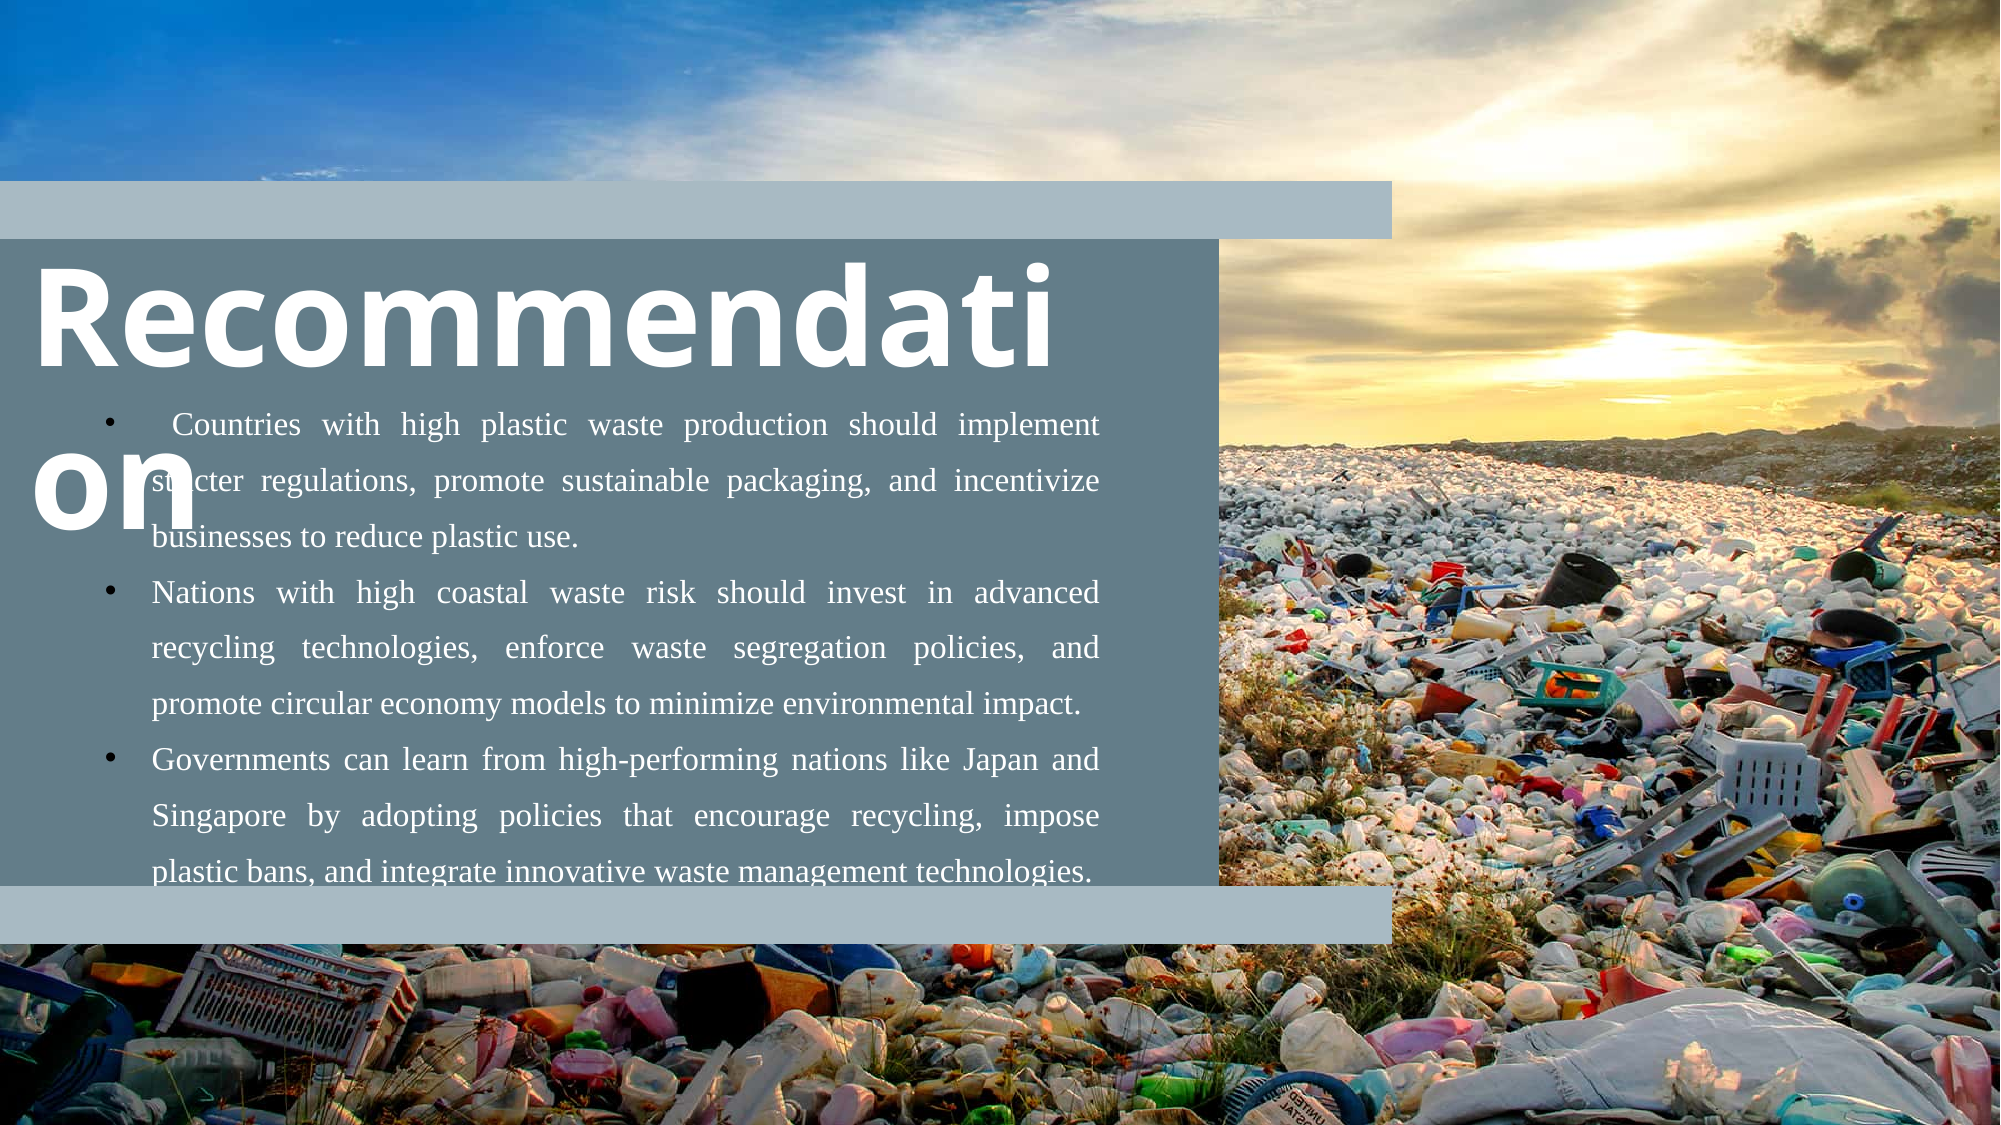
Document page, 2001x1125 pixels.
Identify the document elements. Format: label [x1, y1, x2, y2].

text_box [0, 247, 1220, 868]
text_box [0, 869, 1392, 945]
picture [0, 0, 2000, 1125]
text_box [0, 164, 1392, 240]
